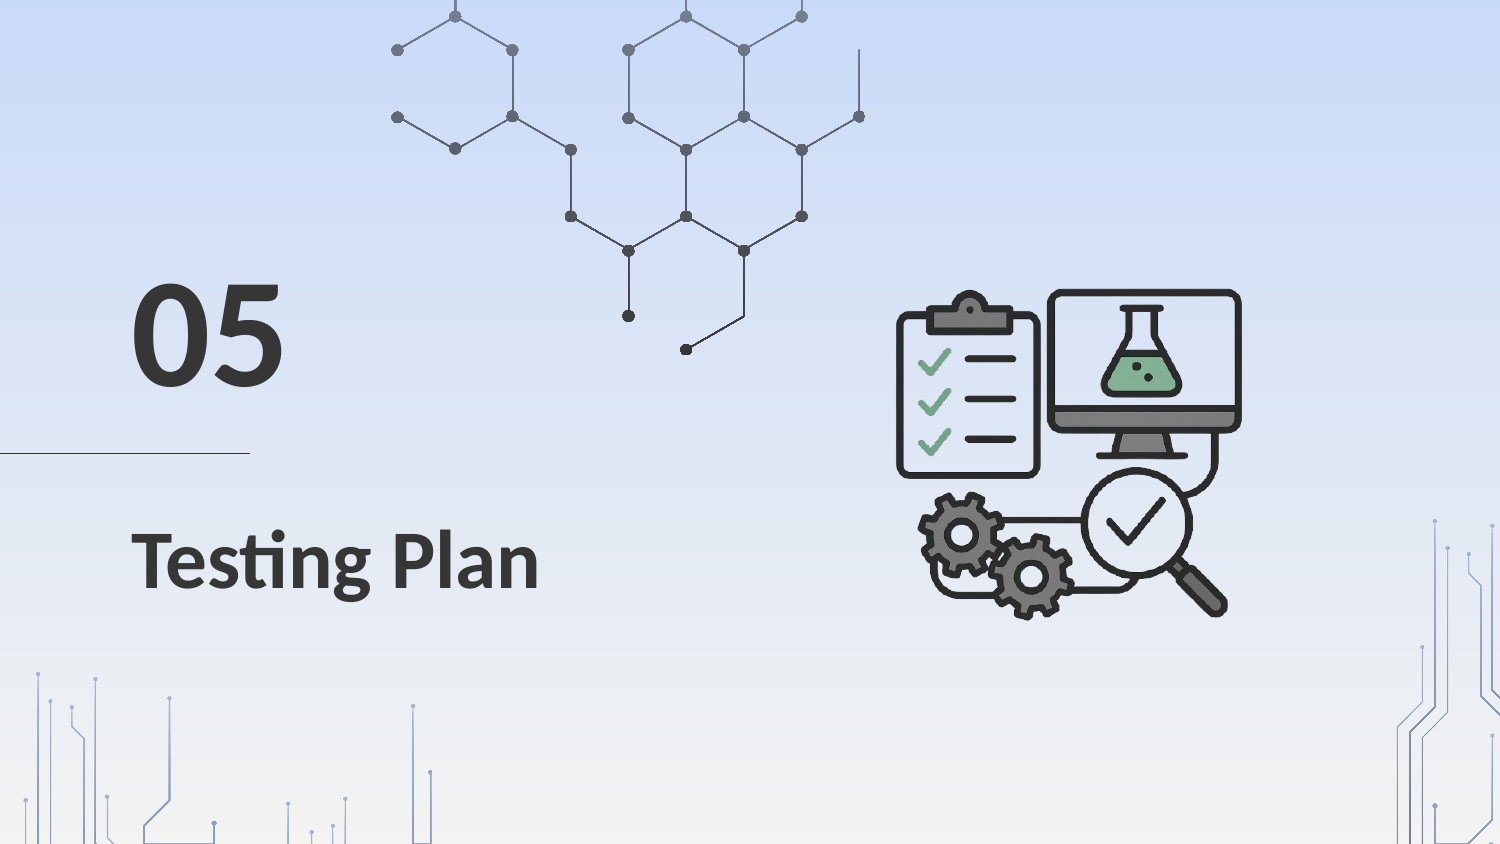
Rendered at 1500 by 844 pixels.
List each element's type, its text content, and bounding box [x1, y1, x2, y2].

title 05 [116, 217, 384, 429]
picture [864, 250, 1271, 657]
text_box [297, 0, 904, 318]
title Testing Plan [116, 469, 859, 642]
